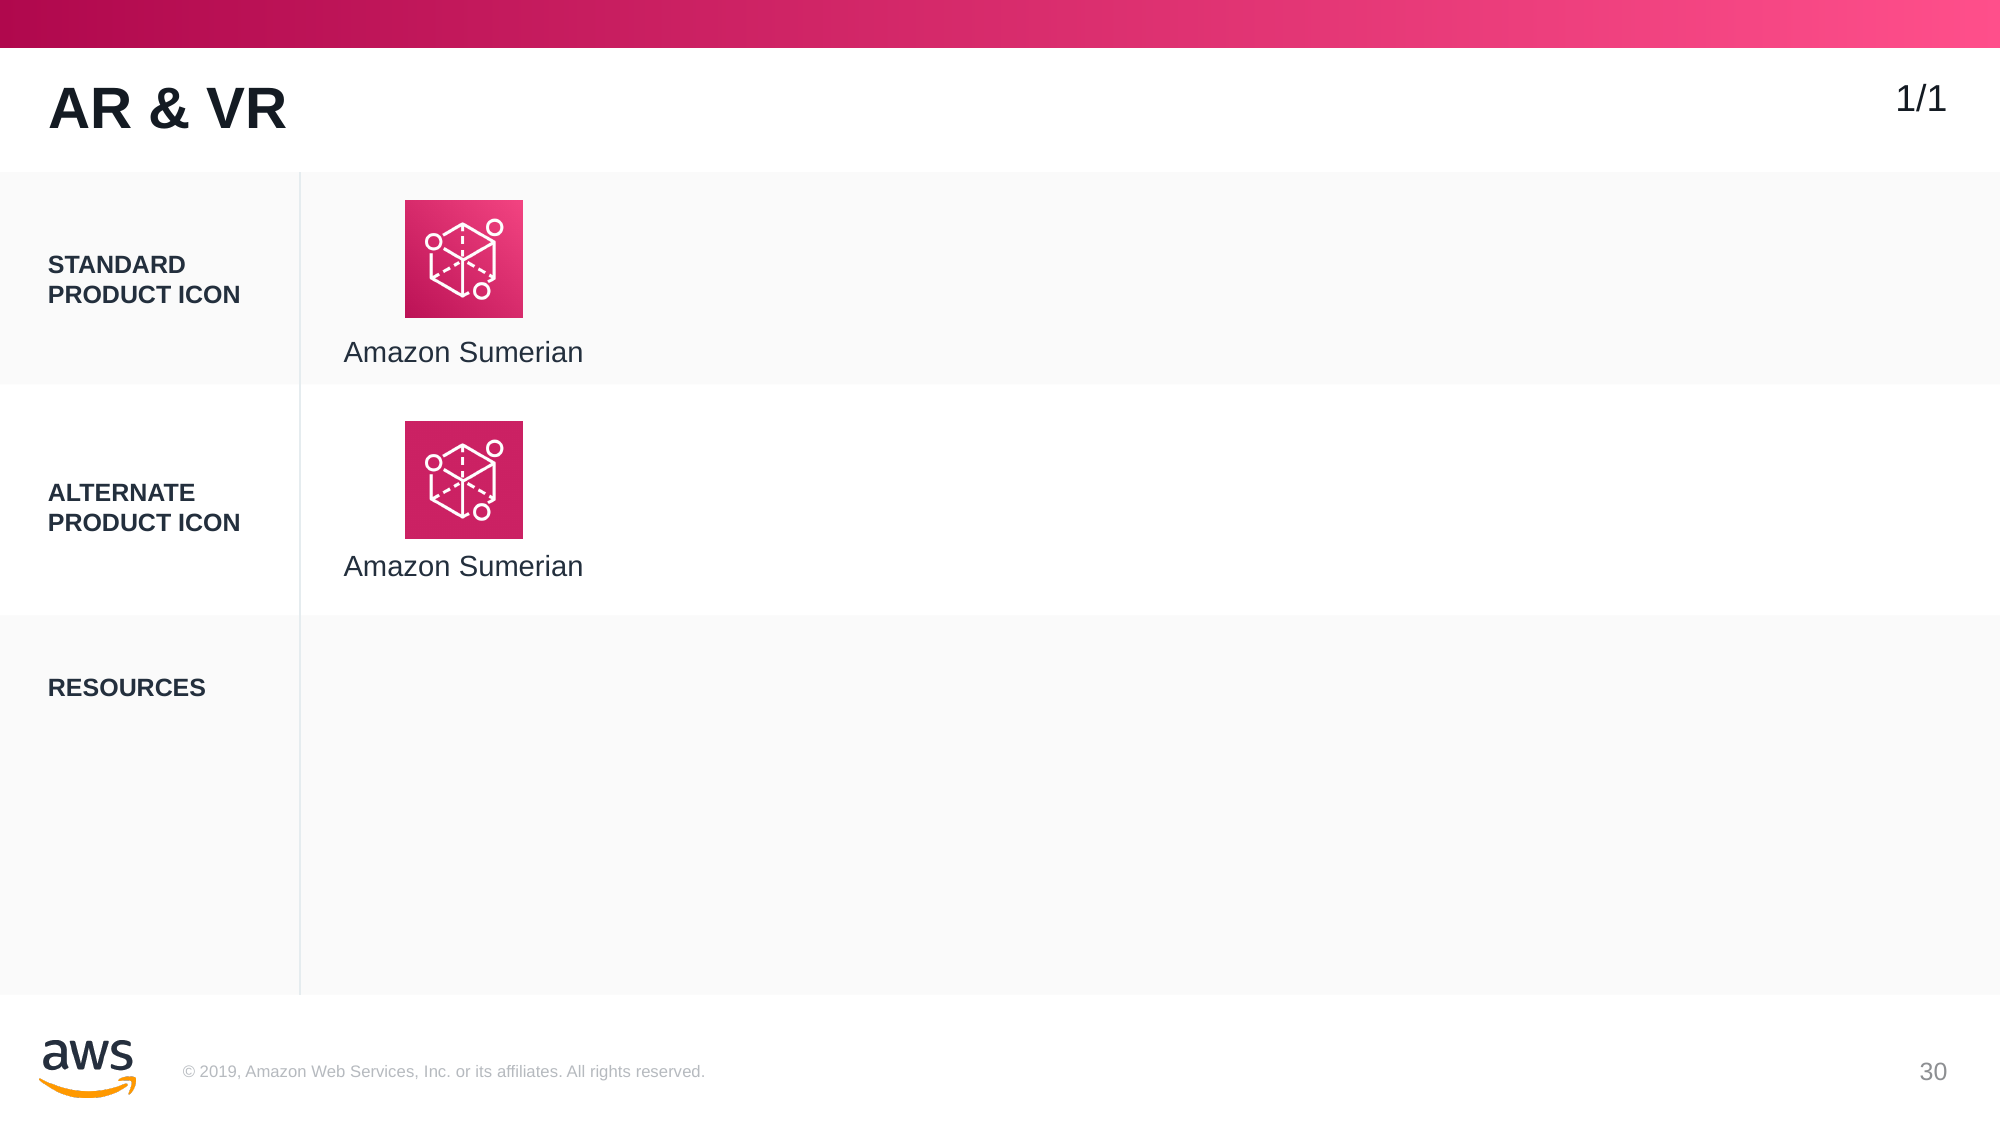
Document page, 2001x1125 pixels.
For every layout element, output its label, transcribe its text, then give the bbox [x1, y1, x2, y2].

picture [405, 200, 523, 318]
slide_number 30 [1512, 1040, 1963, 1101]
picture [39, 1040, 136, 1098]
text_box Amazon Sumerian [281, 539, 646, 590]
text_box Amazon Sumerian [281, 325, 646, 376]
picture [405, 421, 523, 539]
title AR & VR [33, 64, 1105, 156]
list 1/1 [1789, 71, 1963, 148]
